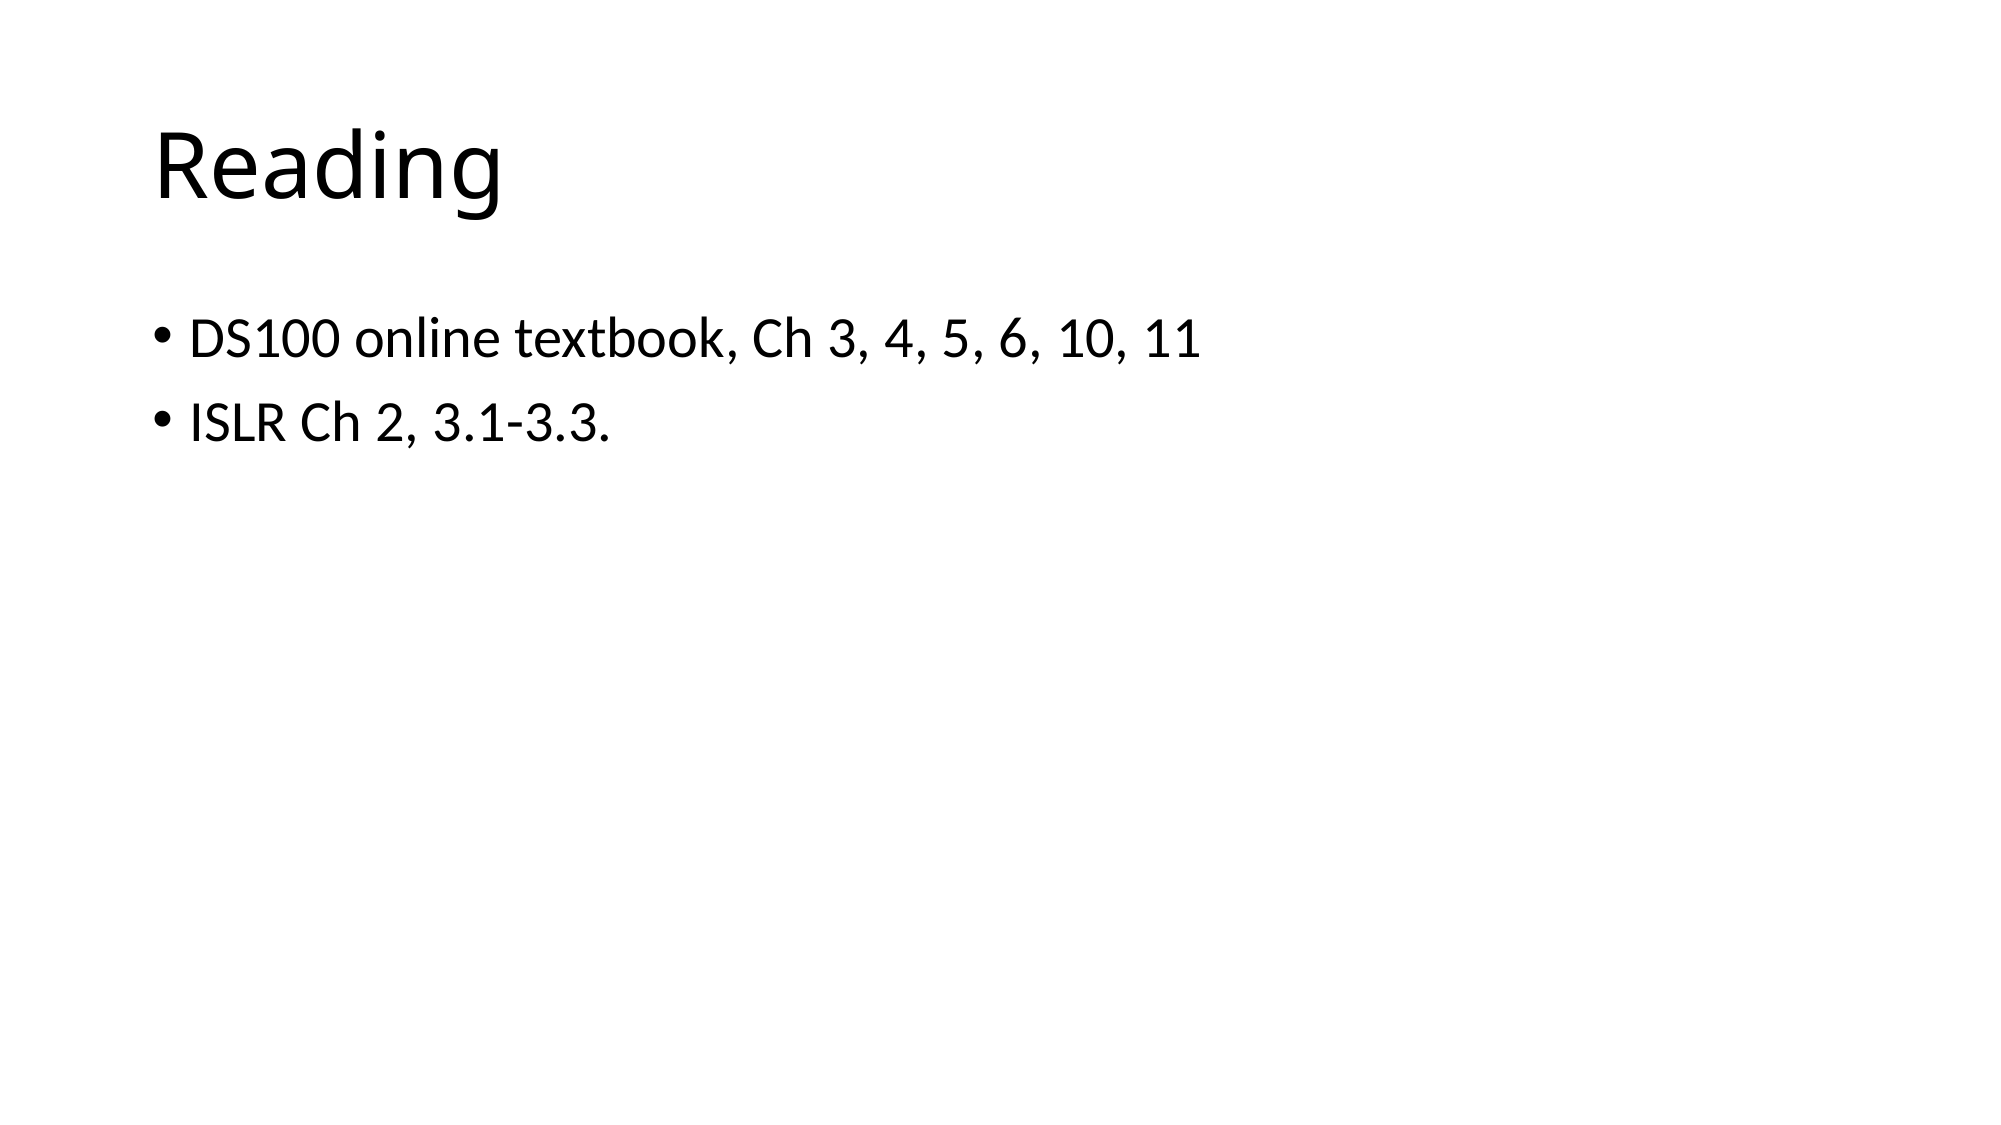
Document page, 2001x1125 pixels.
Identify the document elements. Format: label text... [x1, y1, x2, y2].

title Reading [137, 59, 1863, 278]
list DS100 online textbook, Ch 3, 4, 5, 6, 10, 11 ISLR Ch 2, 3.1-3.3. [137, 299, 1863, 1014]
